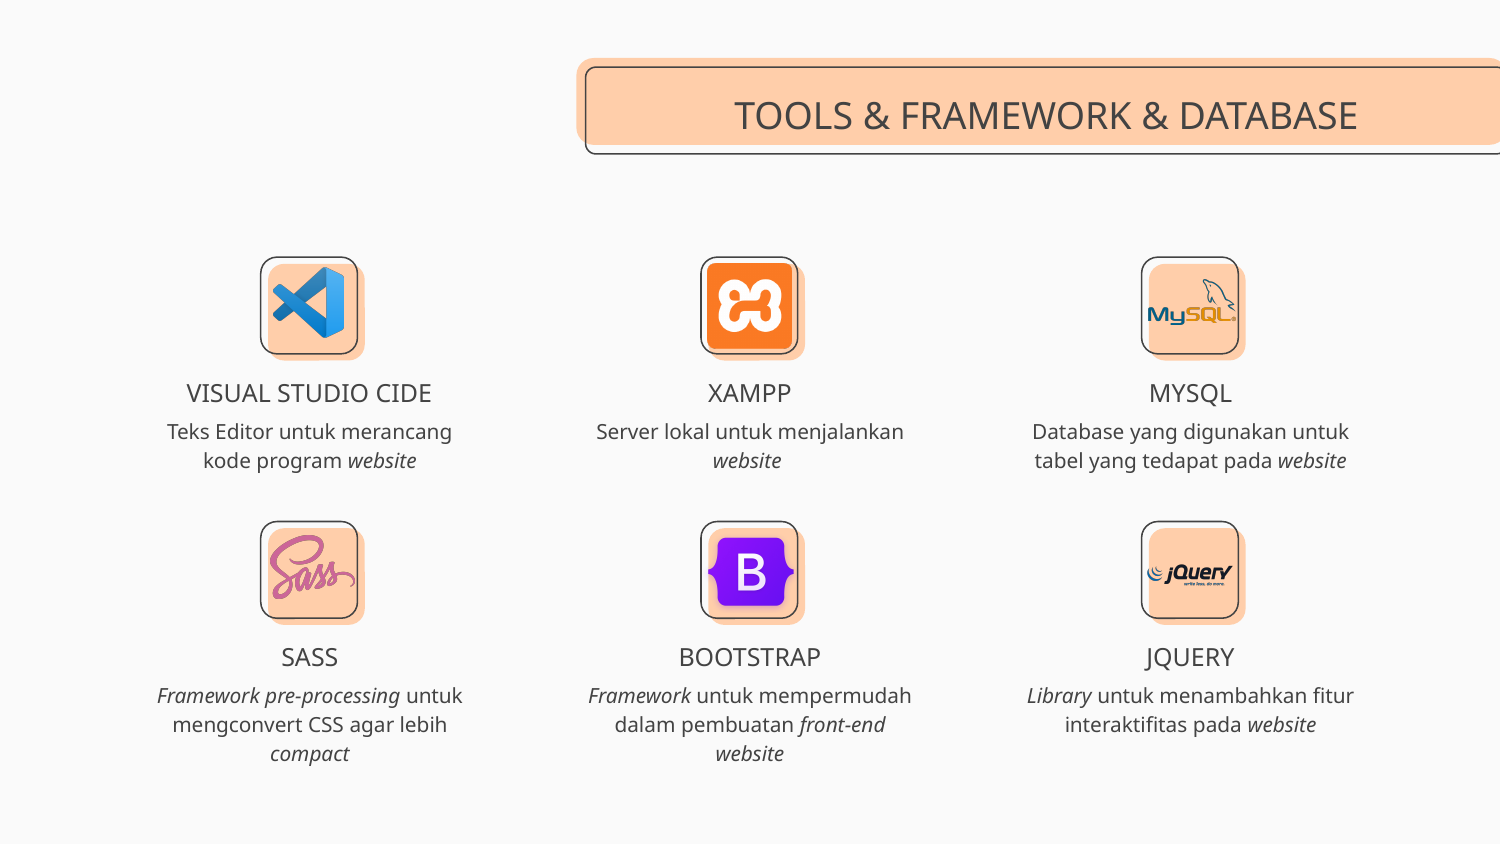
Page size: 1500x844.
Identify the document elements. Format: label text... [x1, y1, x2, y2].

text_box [260, 521, 365, 626]
subtitle Library untuk menambahkan fitur interaktifitas pada website [1009, 664, 1372, 722]
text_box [1141, 521, 1246, 626]
title SASS [158, 605, 461, 664]
picture [707, 262, 792, 349]
picture [1148, 279, 1236, 325]
title MYSQL [1039, 341, 1342, 399]
subtitle Teks Editor untuk merancang kode program website [128, 399, 492, 457]
picture [270, 535, 355, 600]
picture [272, 267, 344, 339]
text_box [1141, 256, 1246, 361]
picture [1143, 549, 1238, 601]
title JQUERY [1039, 605, 1342, 664]
subtitle Framework pre-processing untuk mengconvert CSS agar lebih compact [128, 664, 492, 722]
subtitle Framework untuk mempermudah dalam pembuatan front-end website [568, 664, 932, 722]
title BOOTSTRAP [599, 605, 902, 664]
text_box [700, 521, 806, 626]
title TOOLS & FRAMEWORK & DATABASE [716, 75, 1374, 154]
subtitle Server lokal untuk menjalankan website [568, 399, 932, 457]
title VISUAL STUDIO CIDE [158, 341, 461, 399]
picture [700, 529, 801, 613]
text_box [260, 256, 365, 361]
title XAMPP [599, 341, 902, 399]
subtitle Database yang digunakan untuk tabel yang tedapat pada website [1009, 399, 1372, 457]
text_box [700, 256, 806, 361]
